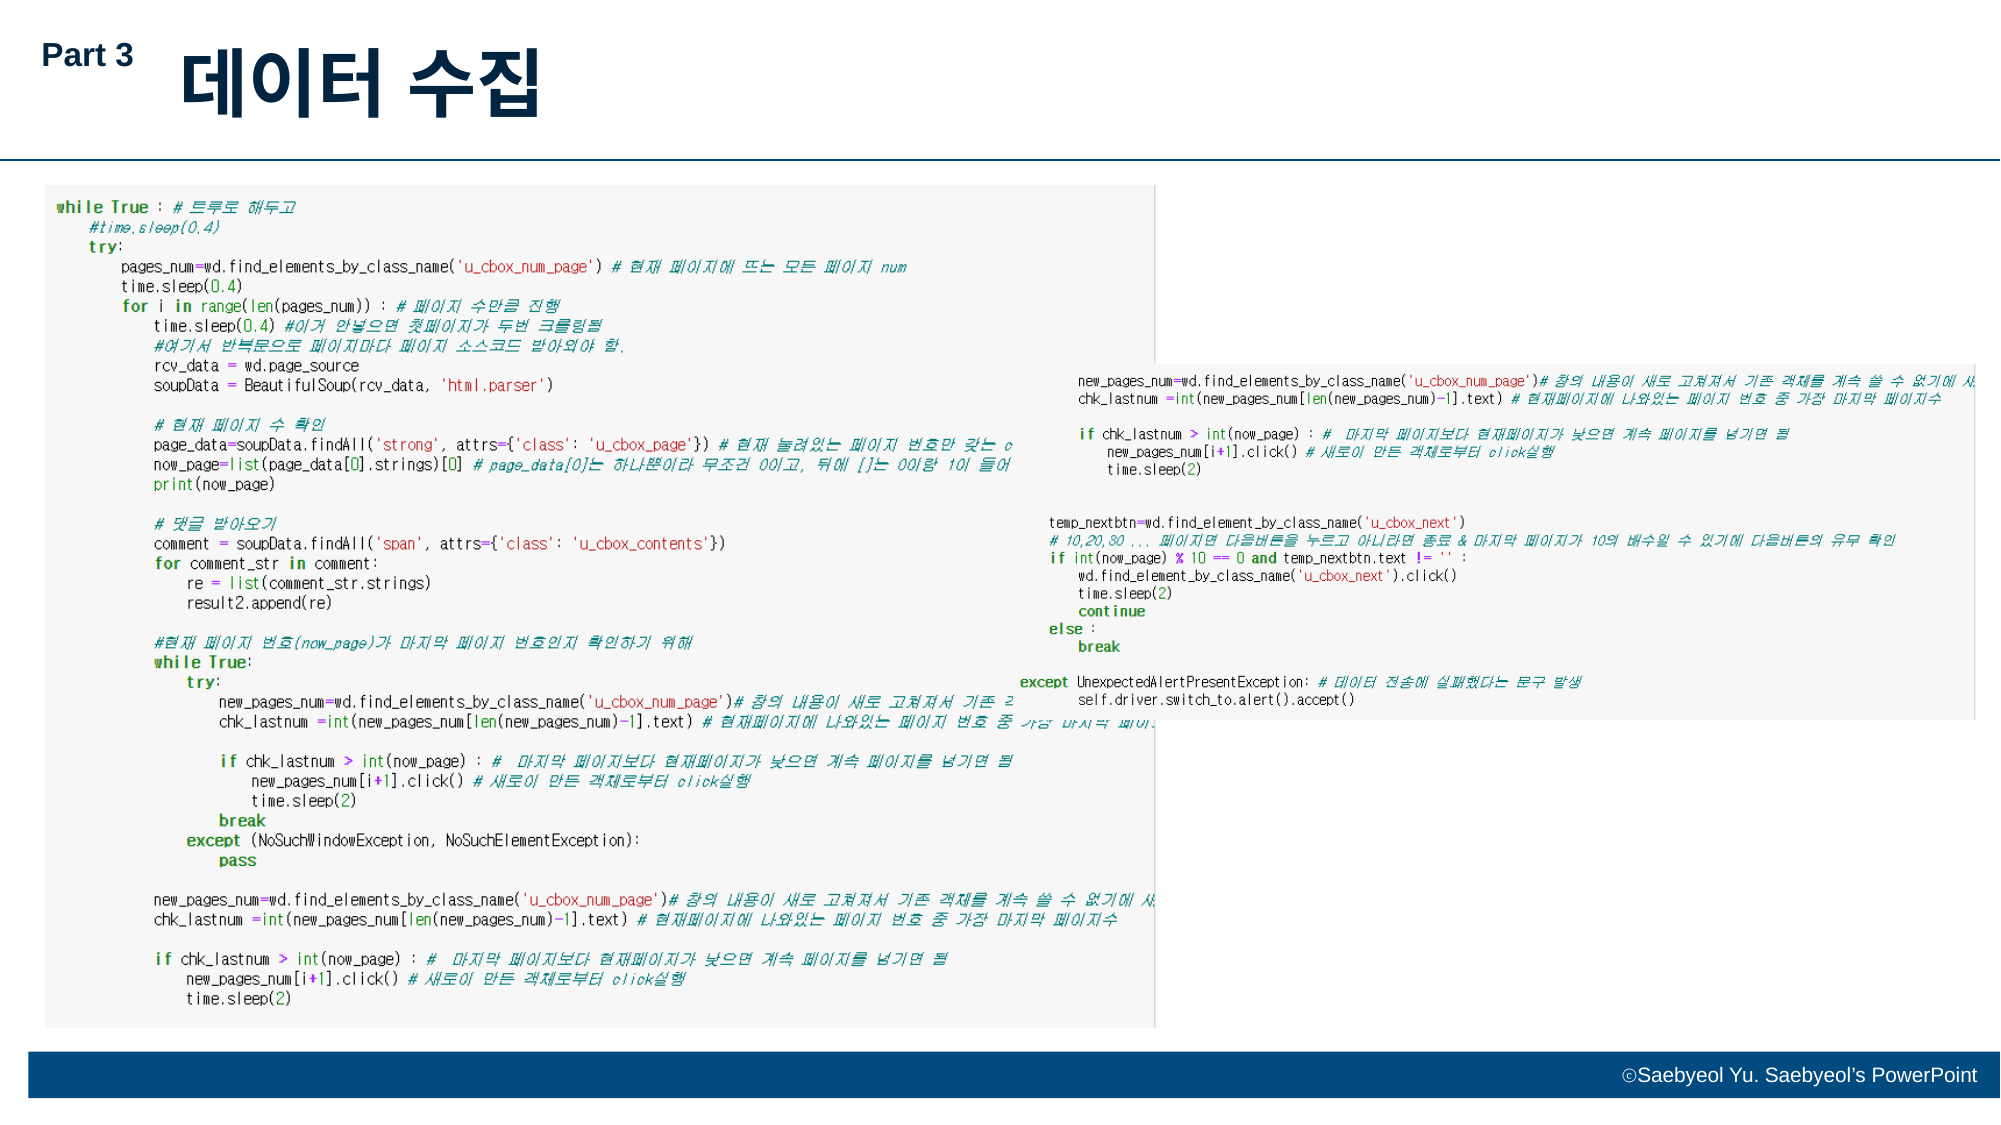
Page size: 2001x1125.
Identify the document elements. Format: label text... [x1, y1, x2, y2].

text_box 데이터 수집 [164, 28, 783, 134]
text_box Part 3 [26, 26, 165, 81]
picture [45, 185, 1978, 1028]
